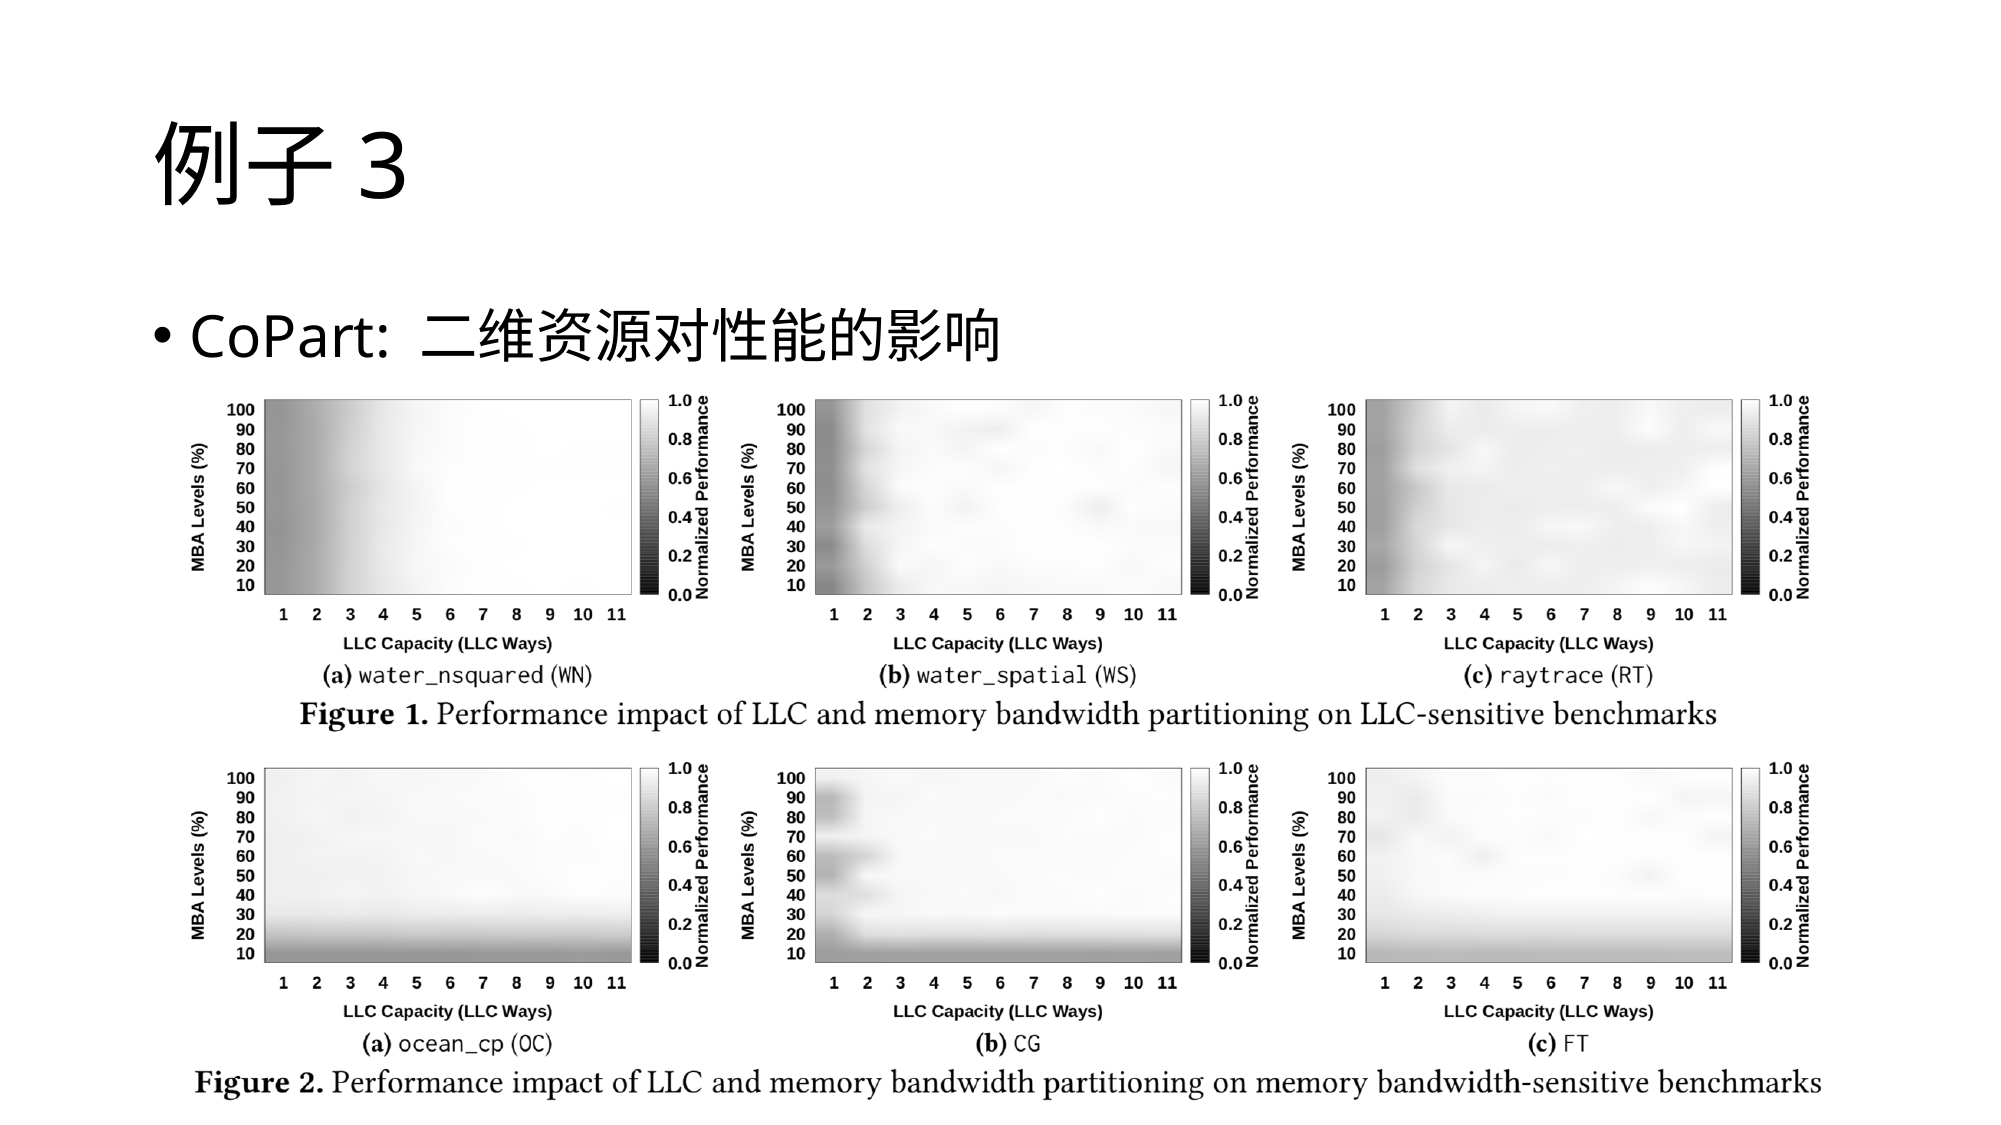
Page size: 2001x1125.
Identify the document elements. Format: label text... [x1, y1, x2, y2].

list CoPart: 二维资源对性能的影响 [137, 299, 1863, 1014]
picture [172, 386, 1828, 1102]
title 例子3 [137, 59, 1863, 278]
